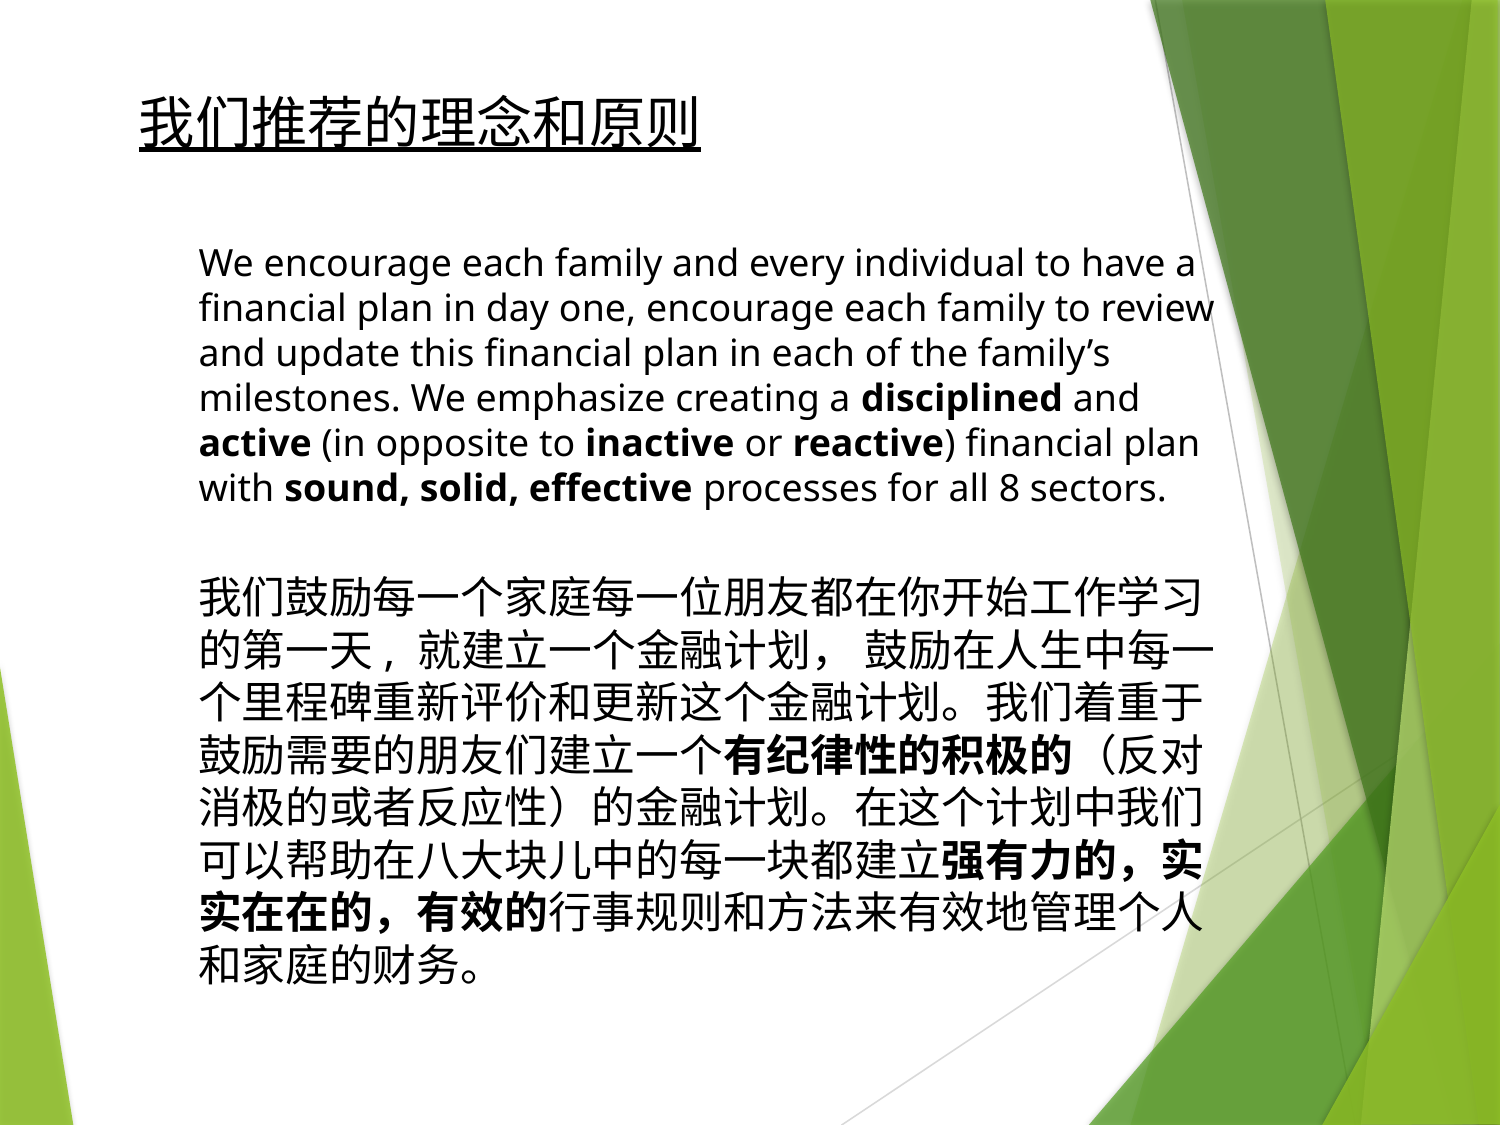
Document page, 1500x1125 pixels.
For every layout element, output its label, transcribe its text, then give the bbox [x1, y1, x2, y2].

text_box We encourage each family and every individual to have a financial plan in day one, encourage each family to review and update this financial plan in each of the family’s milestones. We emphasize creating a disciplined and active (in opposite to inactive or reactive) financial plan with sound, solid, effective processes for all 8 sectors. [183, 231, 1242, 517]
text_box 我们鼓励每一个家庭每一位朋友都在你开始工作学习的第一天, 就建立一个金融计划， 鼓励在人生中每一个里程碑重新评价和更新这个金融计划。我们着重于鼓励需要的朋友们建立一个有纪律性的积极的（反对消极的或者反应性）的金融计划。在这个计划中我们可以帮助在八大块儿中的每一块都建立强有力的，实实在在的，有效的行事规则和方法来有效地管理个人和家庭的财务。 [183, 562, 1241, 998]
text_box 我们推荐的理念和原则 [123, 79, 876, 162]
